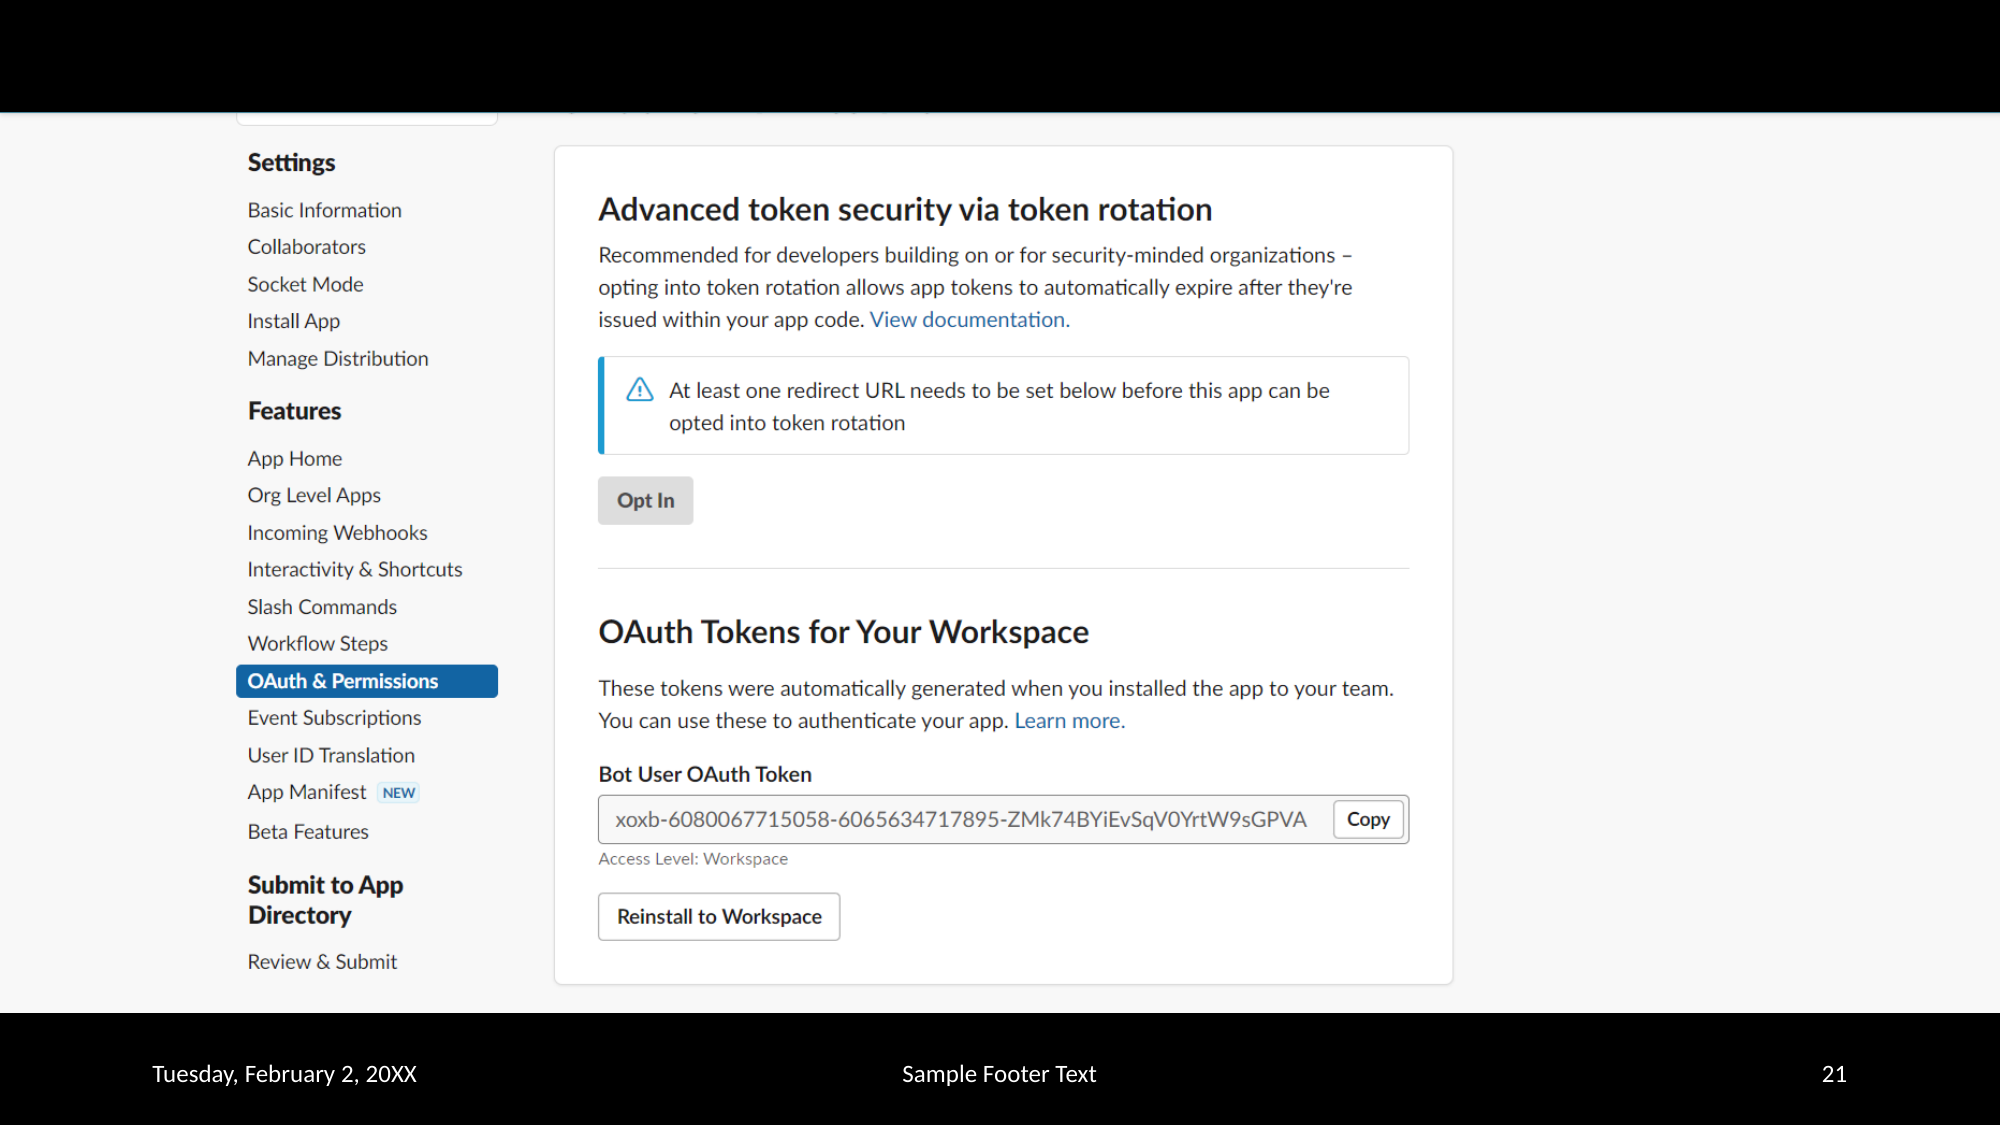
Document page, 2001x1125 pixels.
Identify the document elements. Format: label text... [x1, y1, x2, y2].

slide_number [137, 1042, 588, 1103]
footer Sample Footer Text [662, 1042, 1338, 1103]
slide_number 21 [1412, 1042, 1863, 1103]
picture [0, 112, 2000, 1013]
